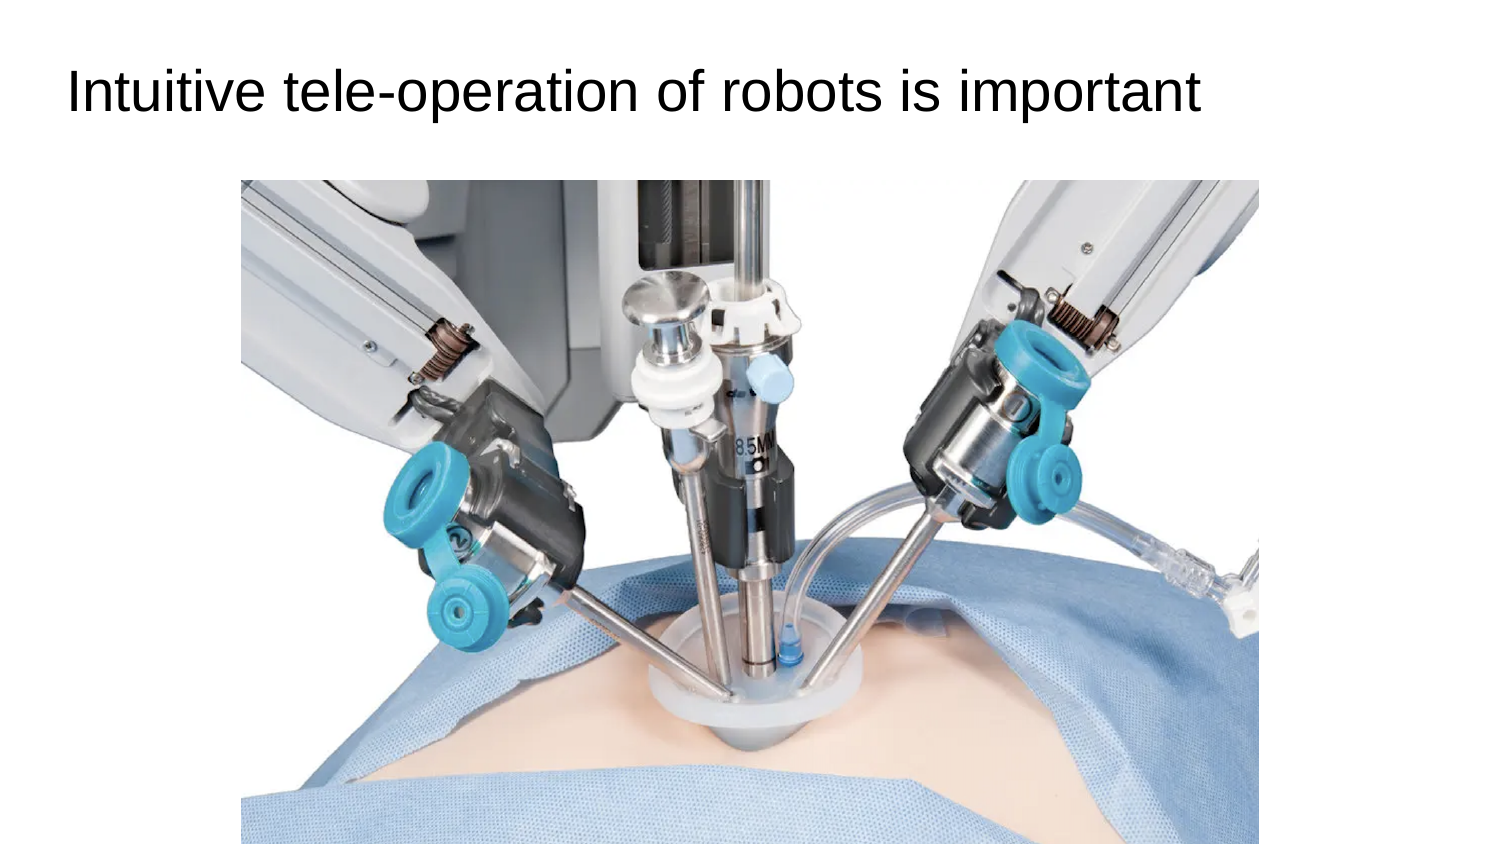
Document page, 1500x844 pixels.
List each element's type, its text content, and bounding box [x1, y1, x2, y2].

title Intuitive tele-operation of robots is important [51, 37, 1424, 151]
picture [241, 180, 1259, 844]
